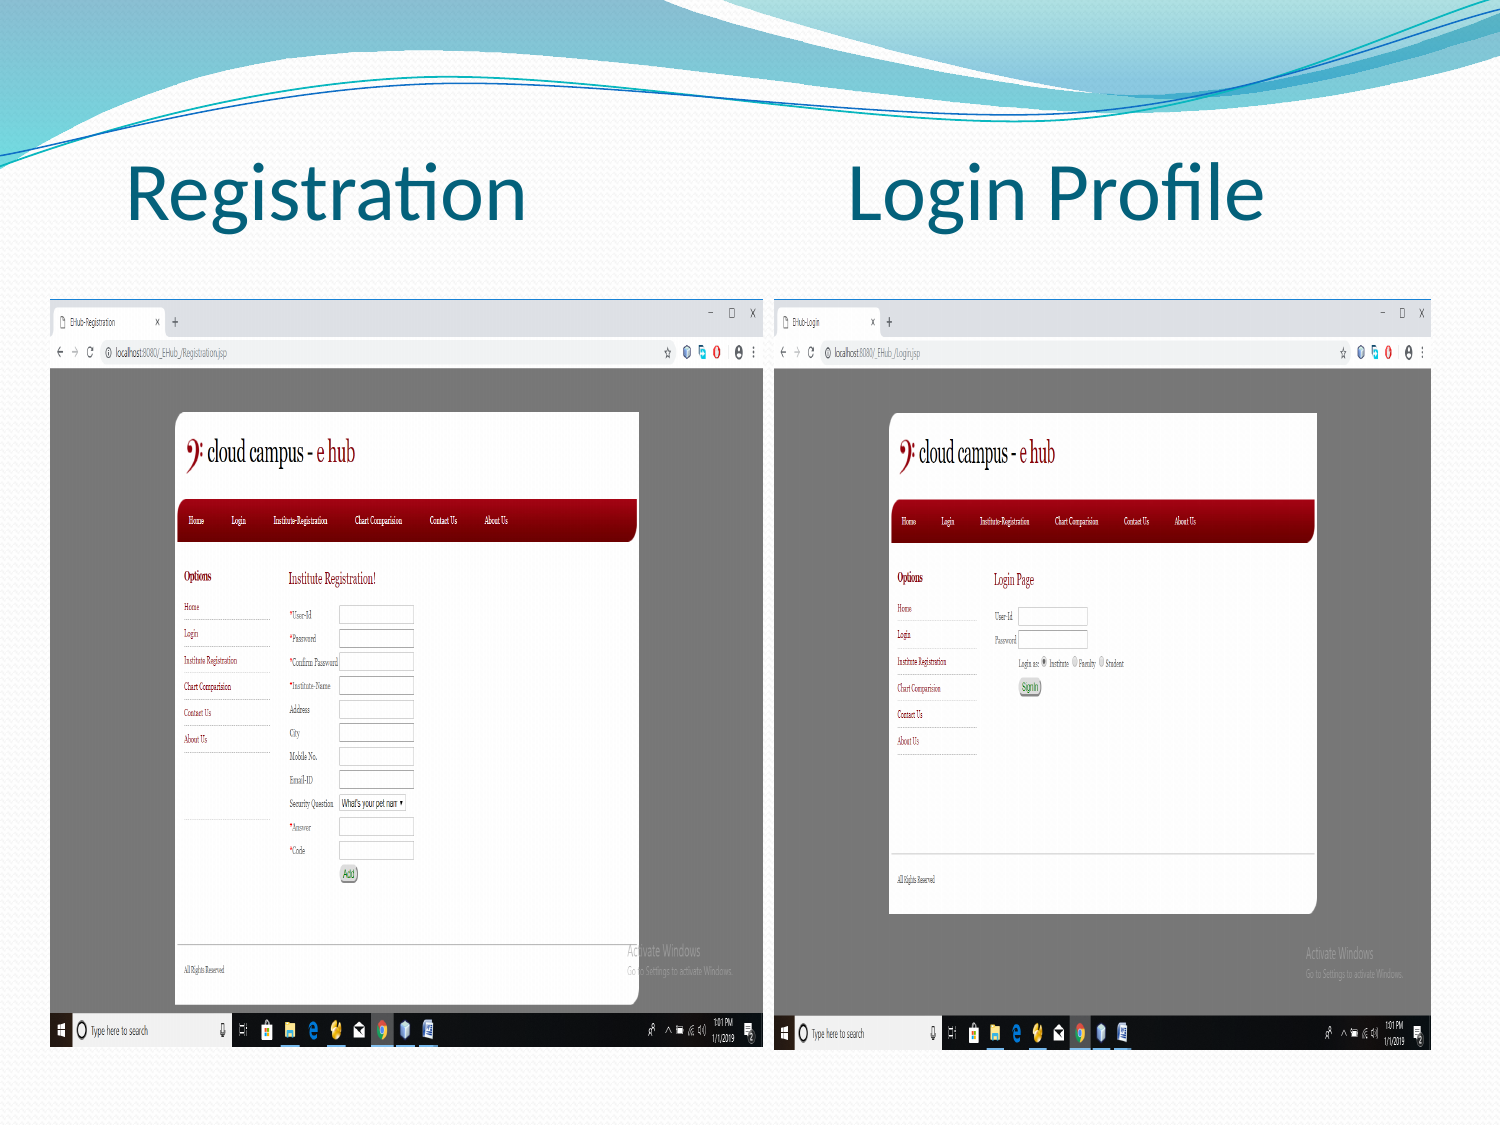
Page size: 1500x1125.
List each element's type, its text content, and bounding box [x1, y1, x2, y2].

picture [774, 299, 1432, 1051]
title Registration Login Profile [50, 115, 1425, 238]
picture [49, 299, 763, 1047]
